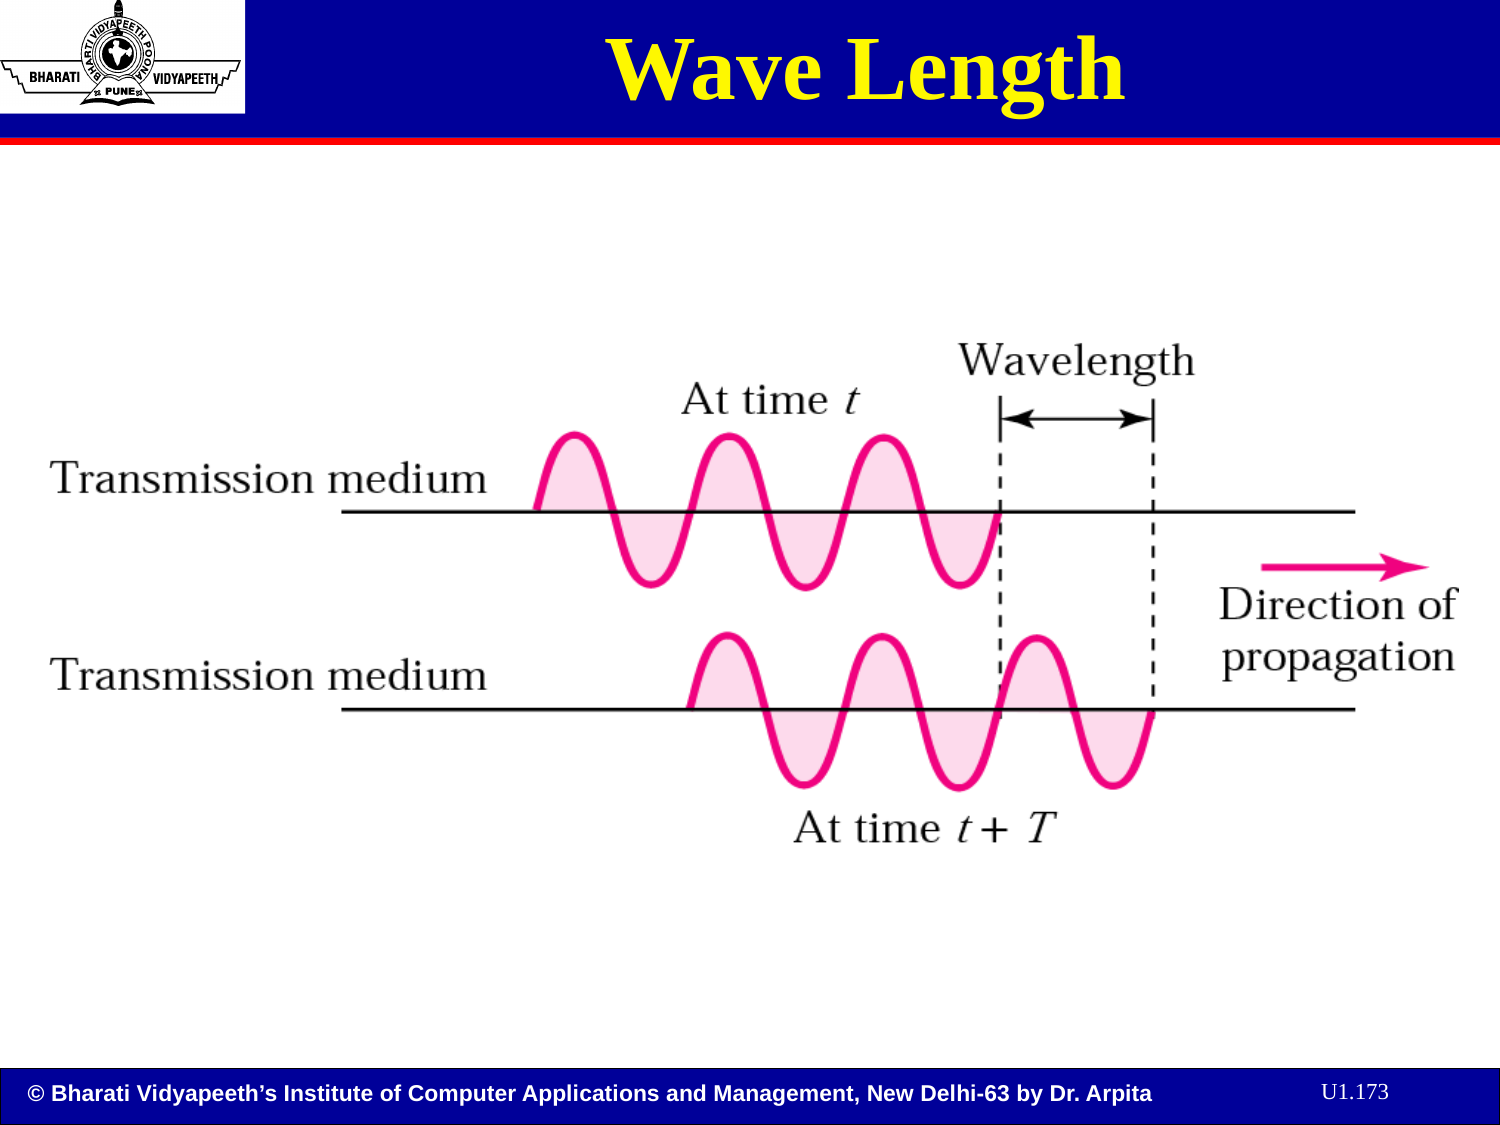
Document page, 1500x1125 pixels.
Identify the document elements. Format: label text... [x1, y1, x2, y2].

title Wave Length [190, 0, 1500, 188]
picture [0, 0, 190, 106]
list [49, 335, 1459, 855]
